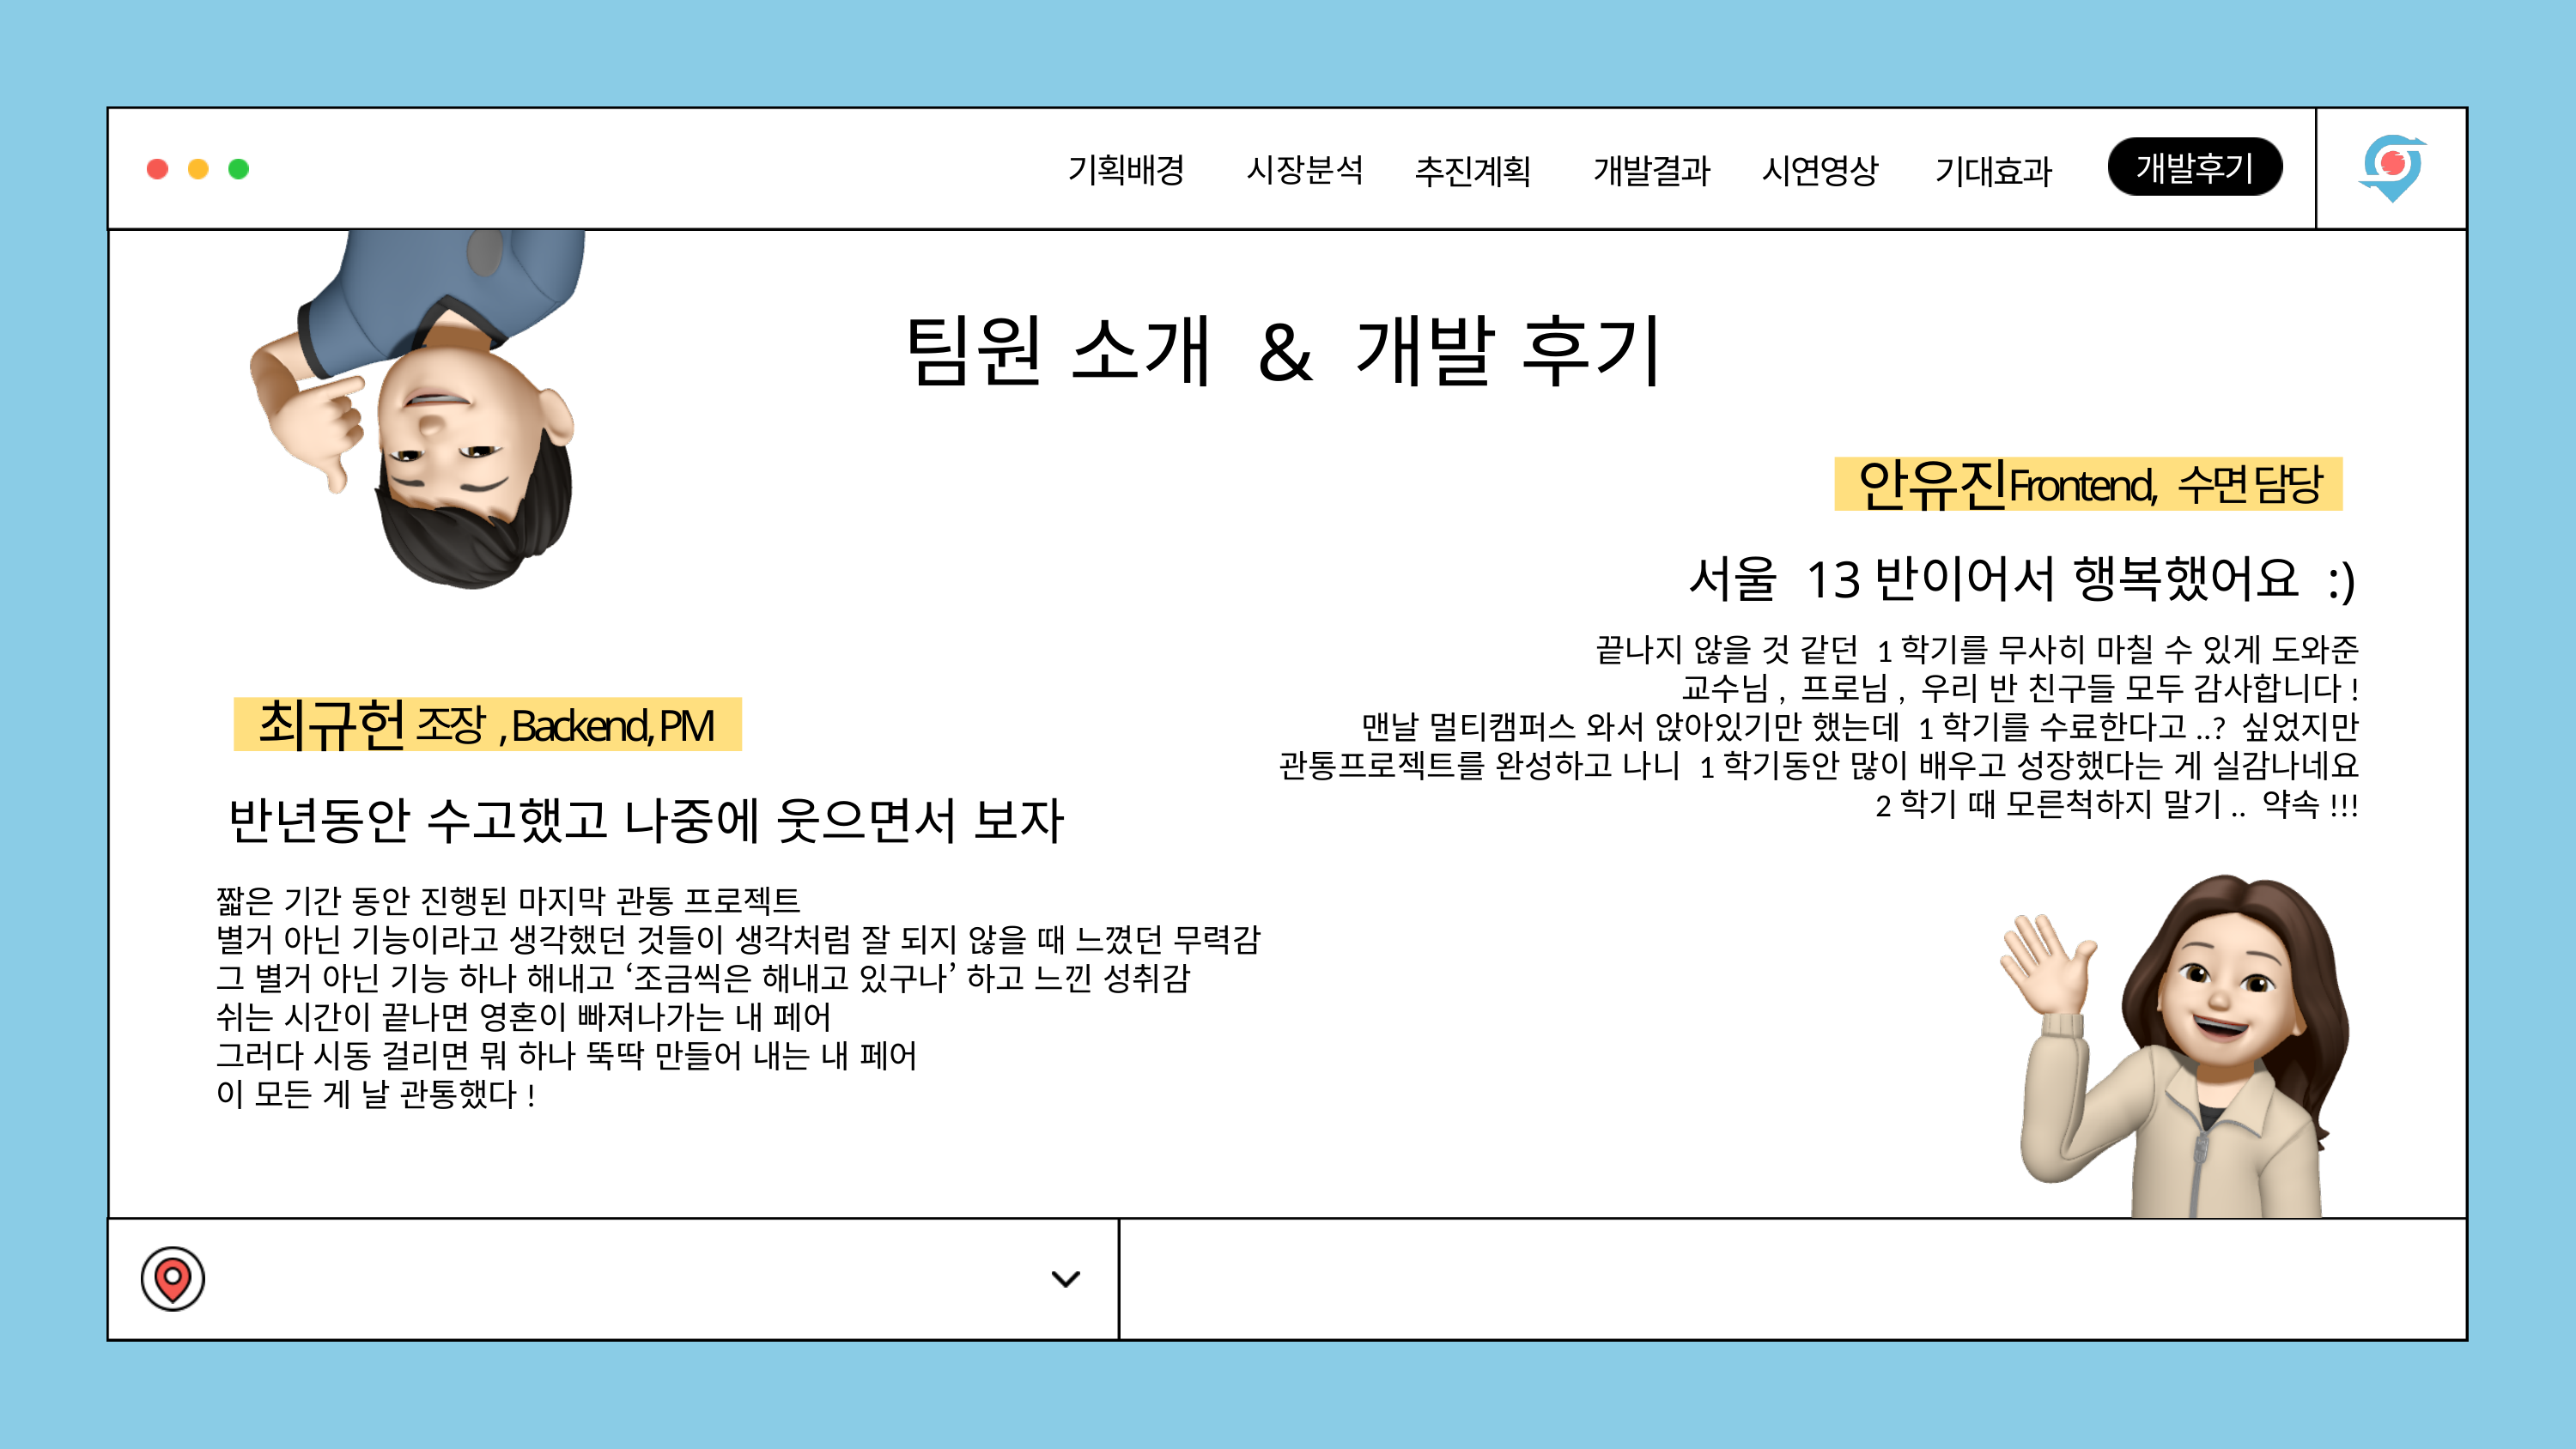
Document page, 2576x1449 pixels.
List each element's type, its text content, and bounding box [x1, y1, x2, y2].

text_box 안유진 [1831, 443, 2038, 524]
text_box 서울 13반이어서 행복했어요 :) [1674, 541, 2369, 615]
text_box 조장, Backend, PM [390, 692, 743, 756]
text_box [1007, 137, 2316, 199]
text_box Frontend, 수면 담당 [1990, 452, 2343, 516]
text_box 끝나지 않을 것 같던 1학기를 무사히 마칠 수 있게 도와준 교수님, 프로님, 우리 반 친구들 모두 감사합니다! 맨날 멀티캠퍼스 와서 앉아있기만 했는데 1학기를 수료한다고..? 싶었지만 관통프로젝트를 완성하고 나니 1학기동안 많이 배우고 성장했다는 게 실감나네요 2학기 때 모른척하지 말기.. 약속!!! [1266, 623, 2373, 830]
picture [106, 106, 2469, 1342]
text_box 최규헌 [229, 683, 437, 765]
text_box 반년동안 수고했고 나중에 웃으면서 보자 [215, 784, 1078, 857]
text_box 짧은 기간 동안 진행된 마지막 관통 프로젝트 별거 아닌 기능이라고 생각했던 것들이 생각처럼 잘 되지 않을 때 느꼈던 무력감 그 별거 아닌 기능 하나 해내고 ‘조금씩은 해내고 있구나’ 하고 느낀 성취감 쉬는 시간이 끝나면 영혼이 빠져나가는 내 페어 그러다 시동 걸리면 뭐 하나 뚝딱 만들어 내는 내 페어 이 모든 게 날 관통했다! [203, 875, 1276, 1120]
text_box 팀원 소개 & 개발 후기 [890, 295, 1722, 403]
